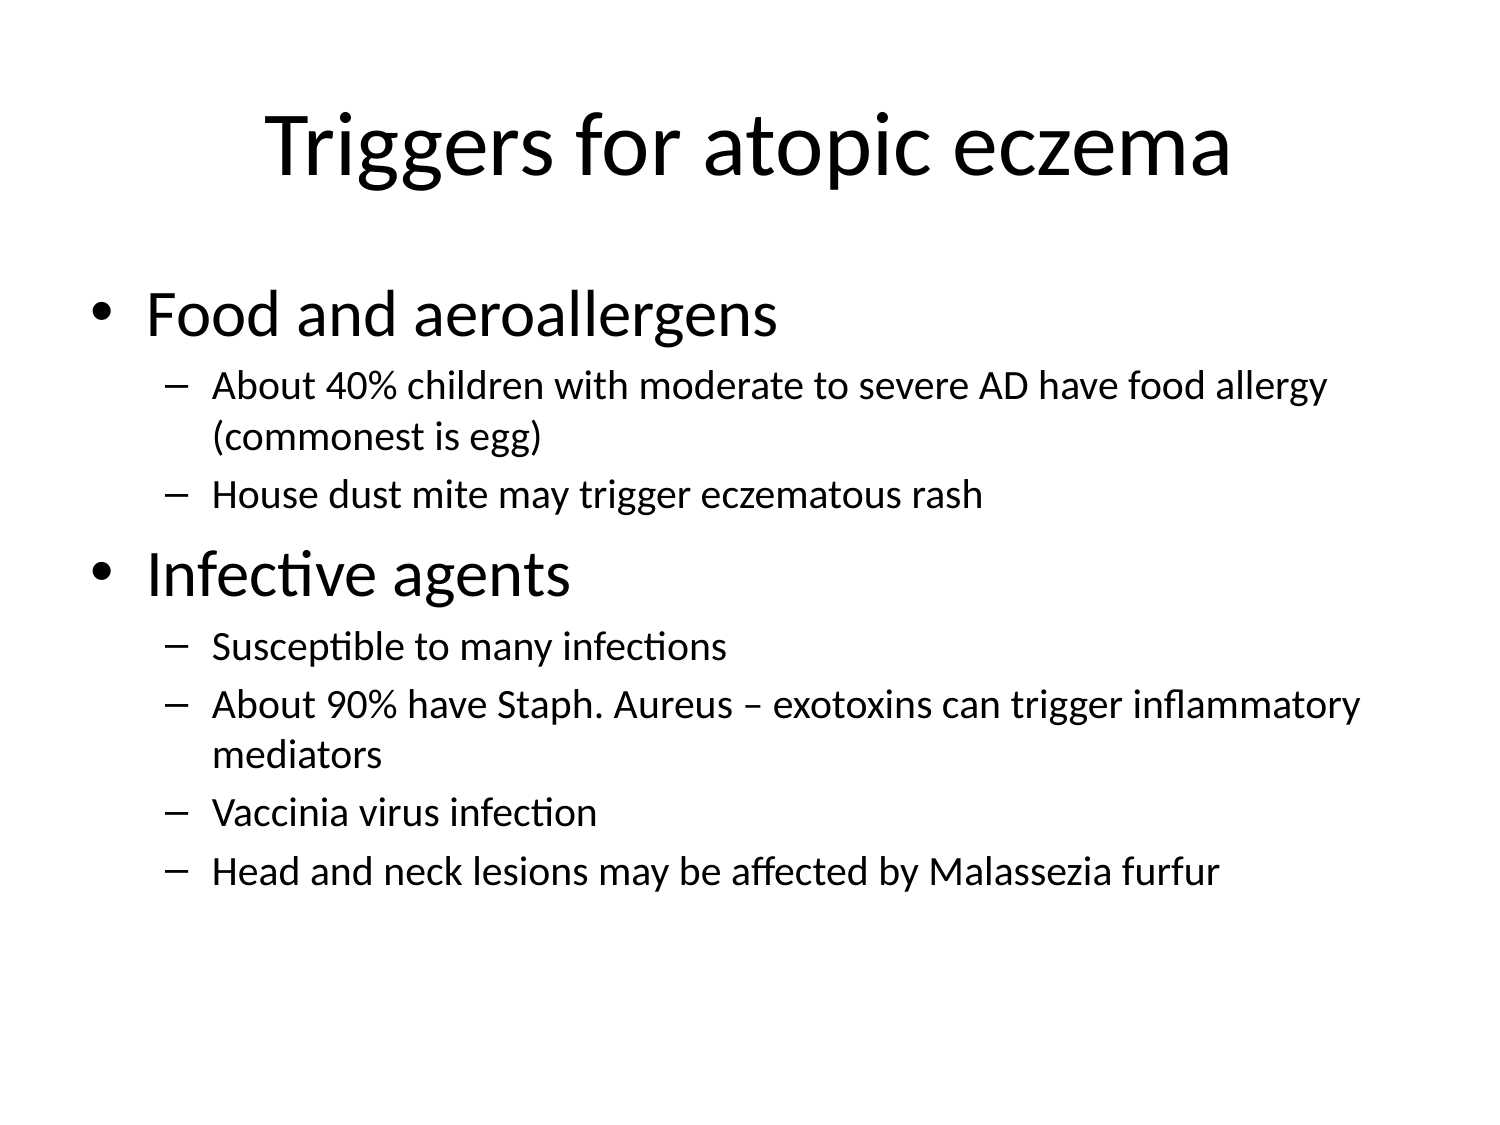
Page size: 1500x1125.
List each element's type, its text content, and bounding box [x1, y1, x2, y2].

title Triggers for atopic eczema [75, 45, 1425, 233]
list Food and aeroallergens About 40% children with moderate to severe AD have food allergy (commonest is egg) House dust mite may trigger eczematous rash Infective agents Susceptible to many infections About 90% have Staph. Aureus – exotoxins can trigger inflammatory mediators Vaccinia virus infection Head and neck lesions may be affected by Malassezia furfur [75, 262, 1425, 1005]
